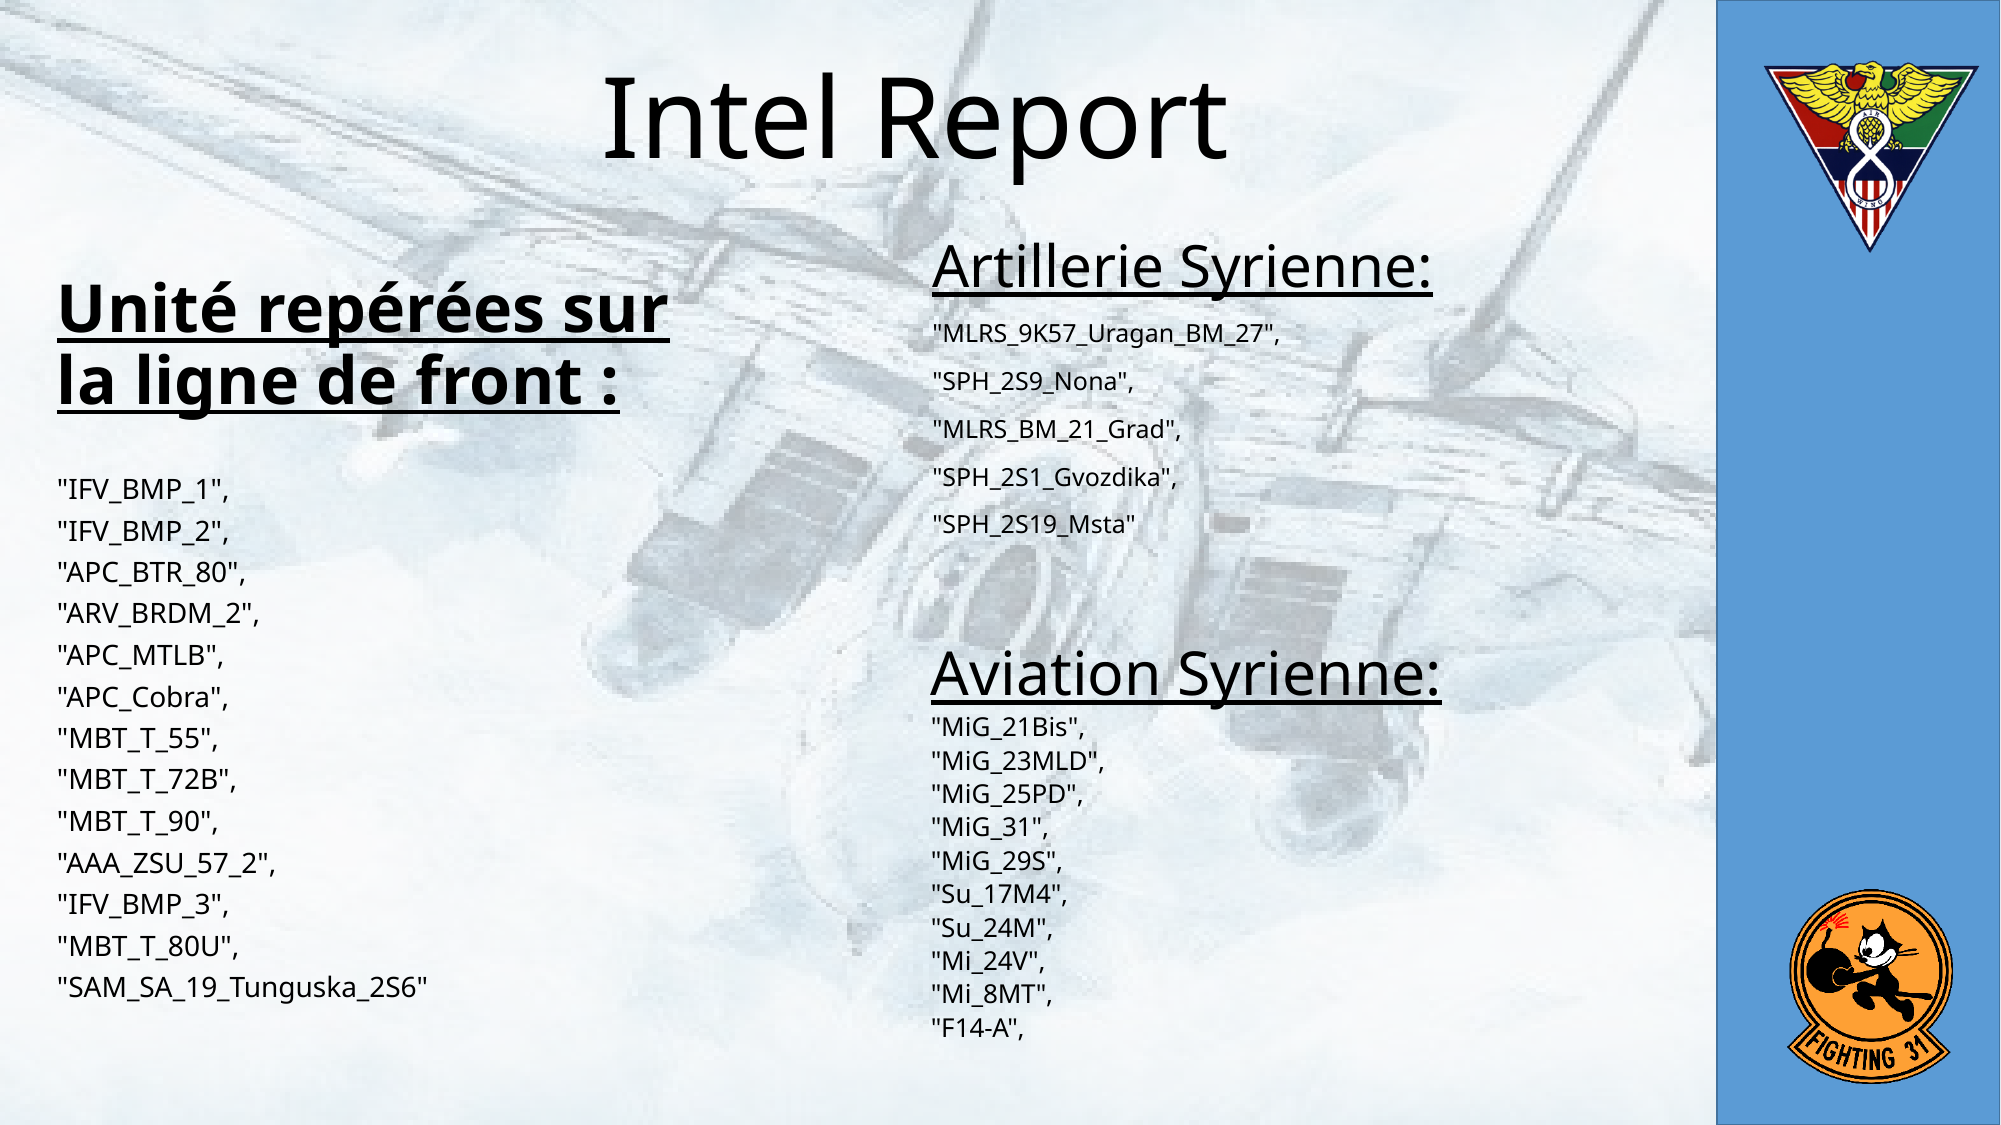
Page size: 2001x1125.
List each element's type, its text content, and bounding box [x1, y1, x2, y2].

text_box Artillerie Syrienne: "MLRS_9K57_Uragan_BM_27", "SPH_2S9_Nona", "MLRS_BM_21_Grad", "SPH_2S1_Gvozdika", "SPH_2S19_Msta" [917, 231, 1668, 610]
picture [1787, 889, 1953, 1084]
title Intel Report [131, 12, 1701, 231]
text_box Aviation Syrienne: "MiG_21Bis", "MiG_23MLD", "MiG_25PD", "MiG_31", "MiG_29S", "Su_17M4", "Su_24M", "Mi_24V", "Mi_8MT", "F14-A", [915, 635, 1666, 1097]
picture [1750, 48, 1990, 267]
text_box Unité repérées sur la ligne de front : "IFV_BMP_1", "IFV_BMP_2", "APC_BTR_80", "ARV_BRDM_2", "APC_MTLB", "APC_Cobra", "MBT_T_55", "MBT_T_72B", "MBT_T_90", "AAA_ZSU_57_2", "IFV_BMP_3", "MBT_T_80U", "SAM_SA_19_Tunguska_2S6" [41, 268, 749, 1015]
